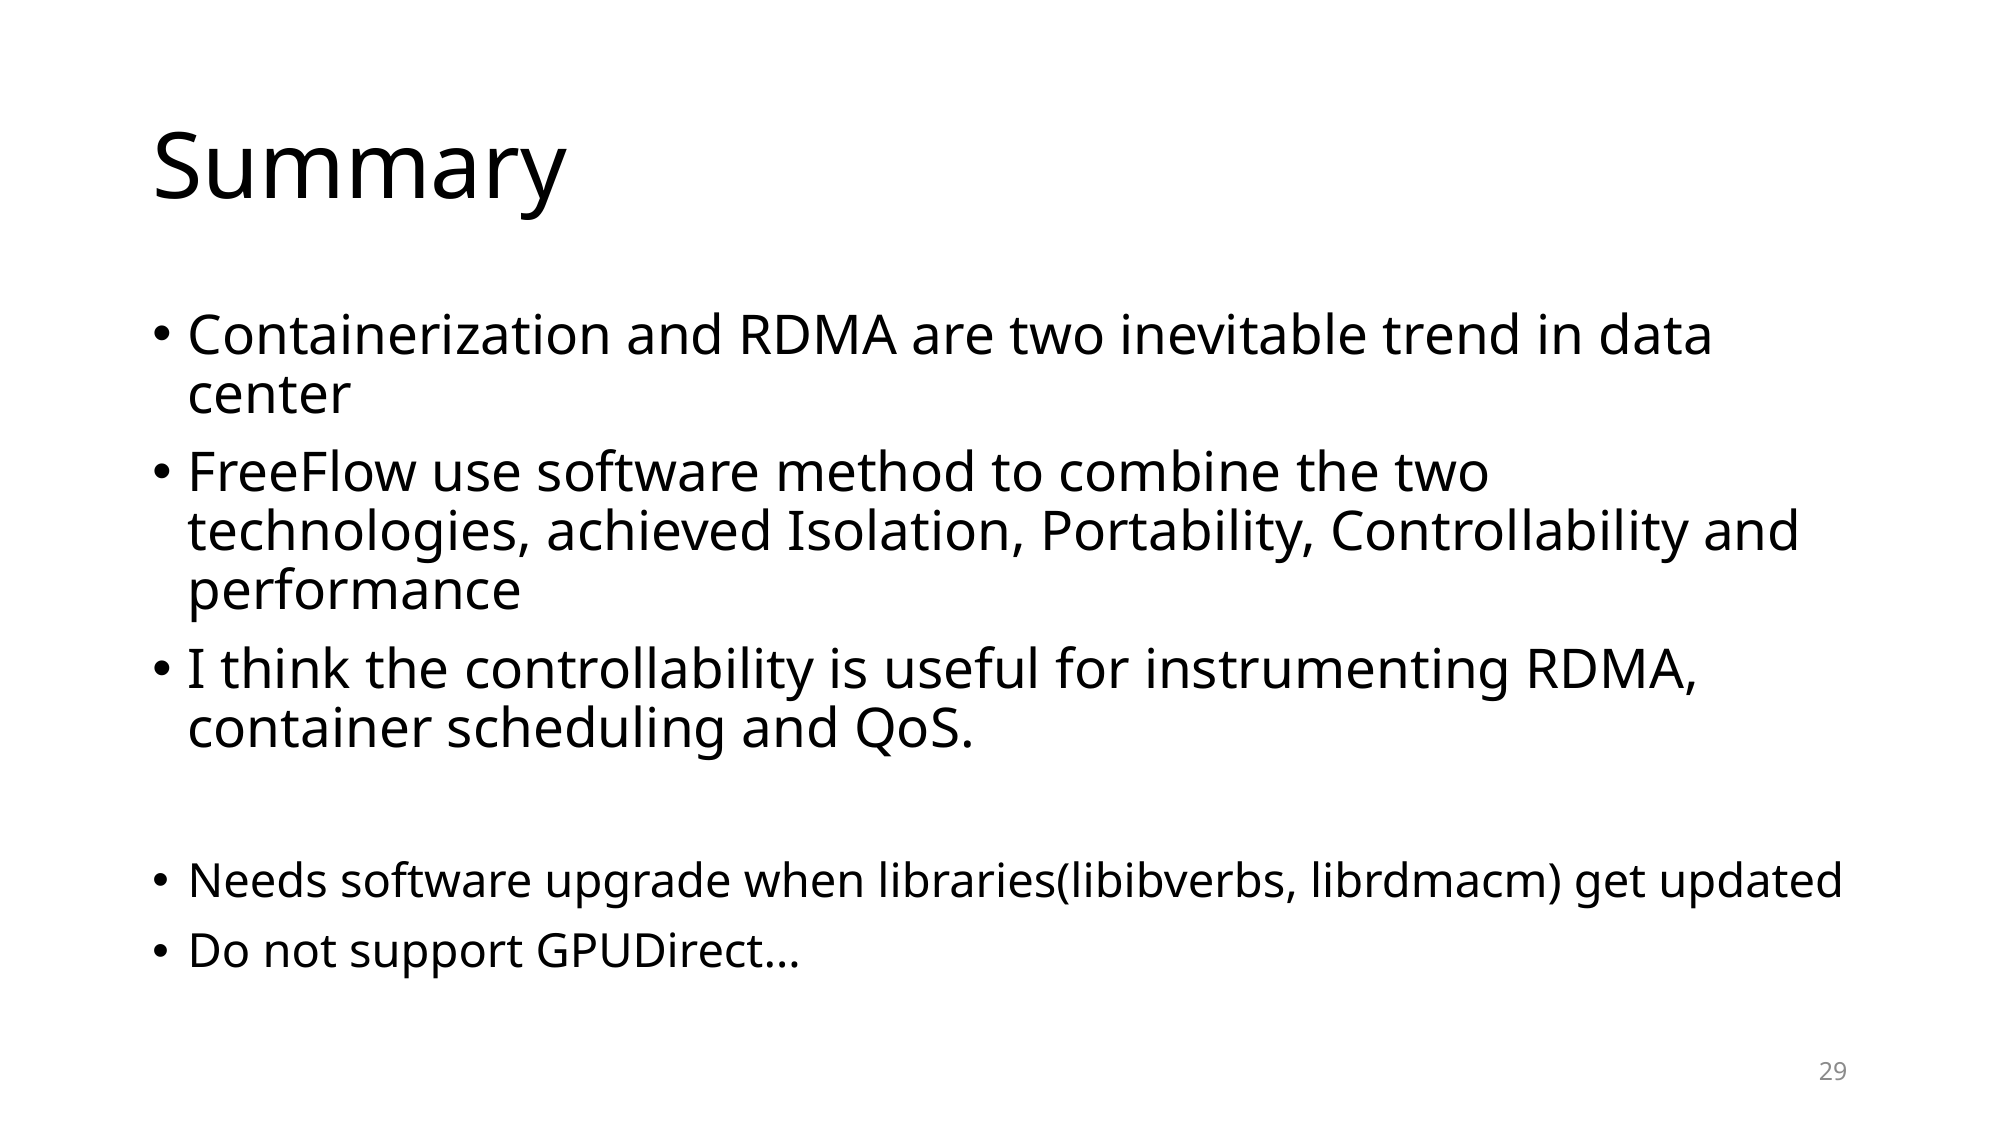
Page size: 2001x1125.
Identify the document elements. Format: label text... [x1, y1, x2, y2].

list Containerization and RDMA are two inevitable trend in data center FreeFlow use software method to combine the two technologies, achieved Isolation, Portability, Controllability and performance I think the controllability is useful for instrumenting RDMA, container scheduling and QoS. Needs software upgrade when libraries(libibverbs, librdmacm) get updated Do not support GPUDirect… [137, 299, 1863, 1014]
title Summary [137, 59, 1863, 278]
slide_number 29 [1412, 1042, 1863, 1103]
